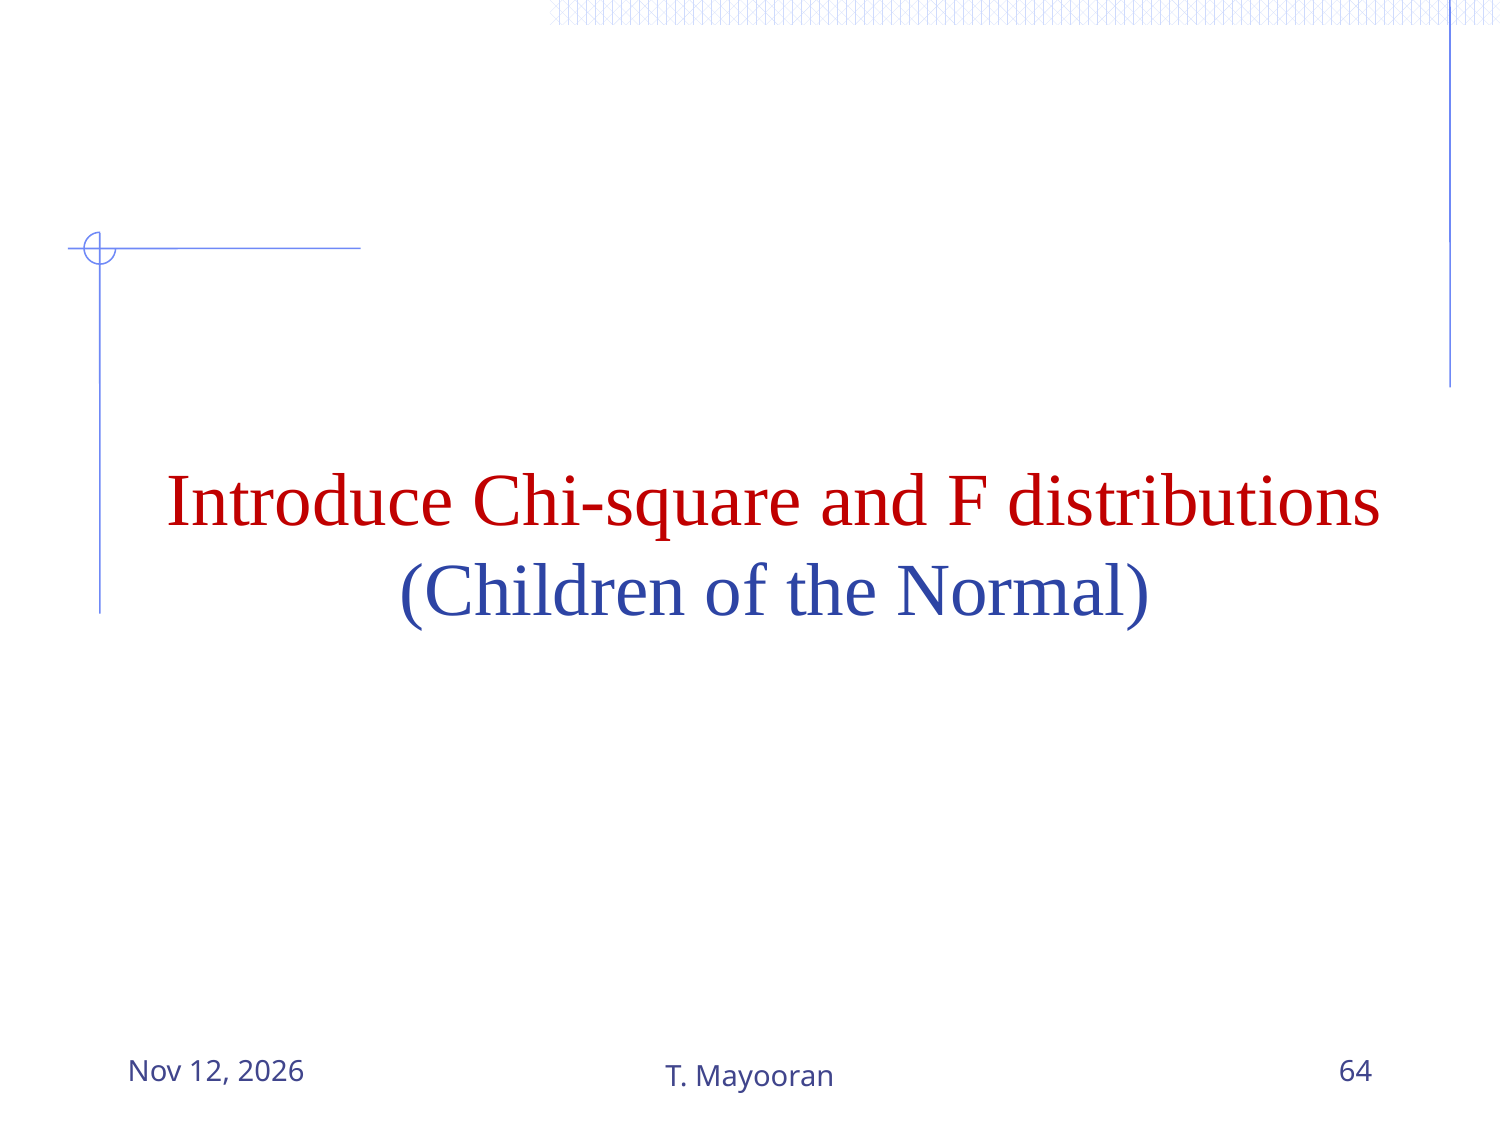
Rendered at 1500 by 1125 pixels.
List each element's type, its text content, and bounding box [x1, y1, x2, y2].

footer T. Mayooran [512, 1024, 988, 1101]
title Introduce Chi-square and F distributions (Children of the Normal) [137, 450, 1413, 638]
slide_number 64 [1074, 1024, 1388, 1101]
slide_number 9-Apr-23 [112, 1024, 426, 1101]
